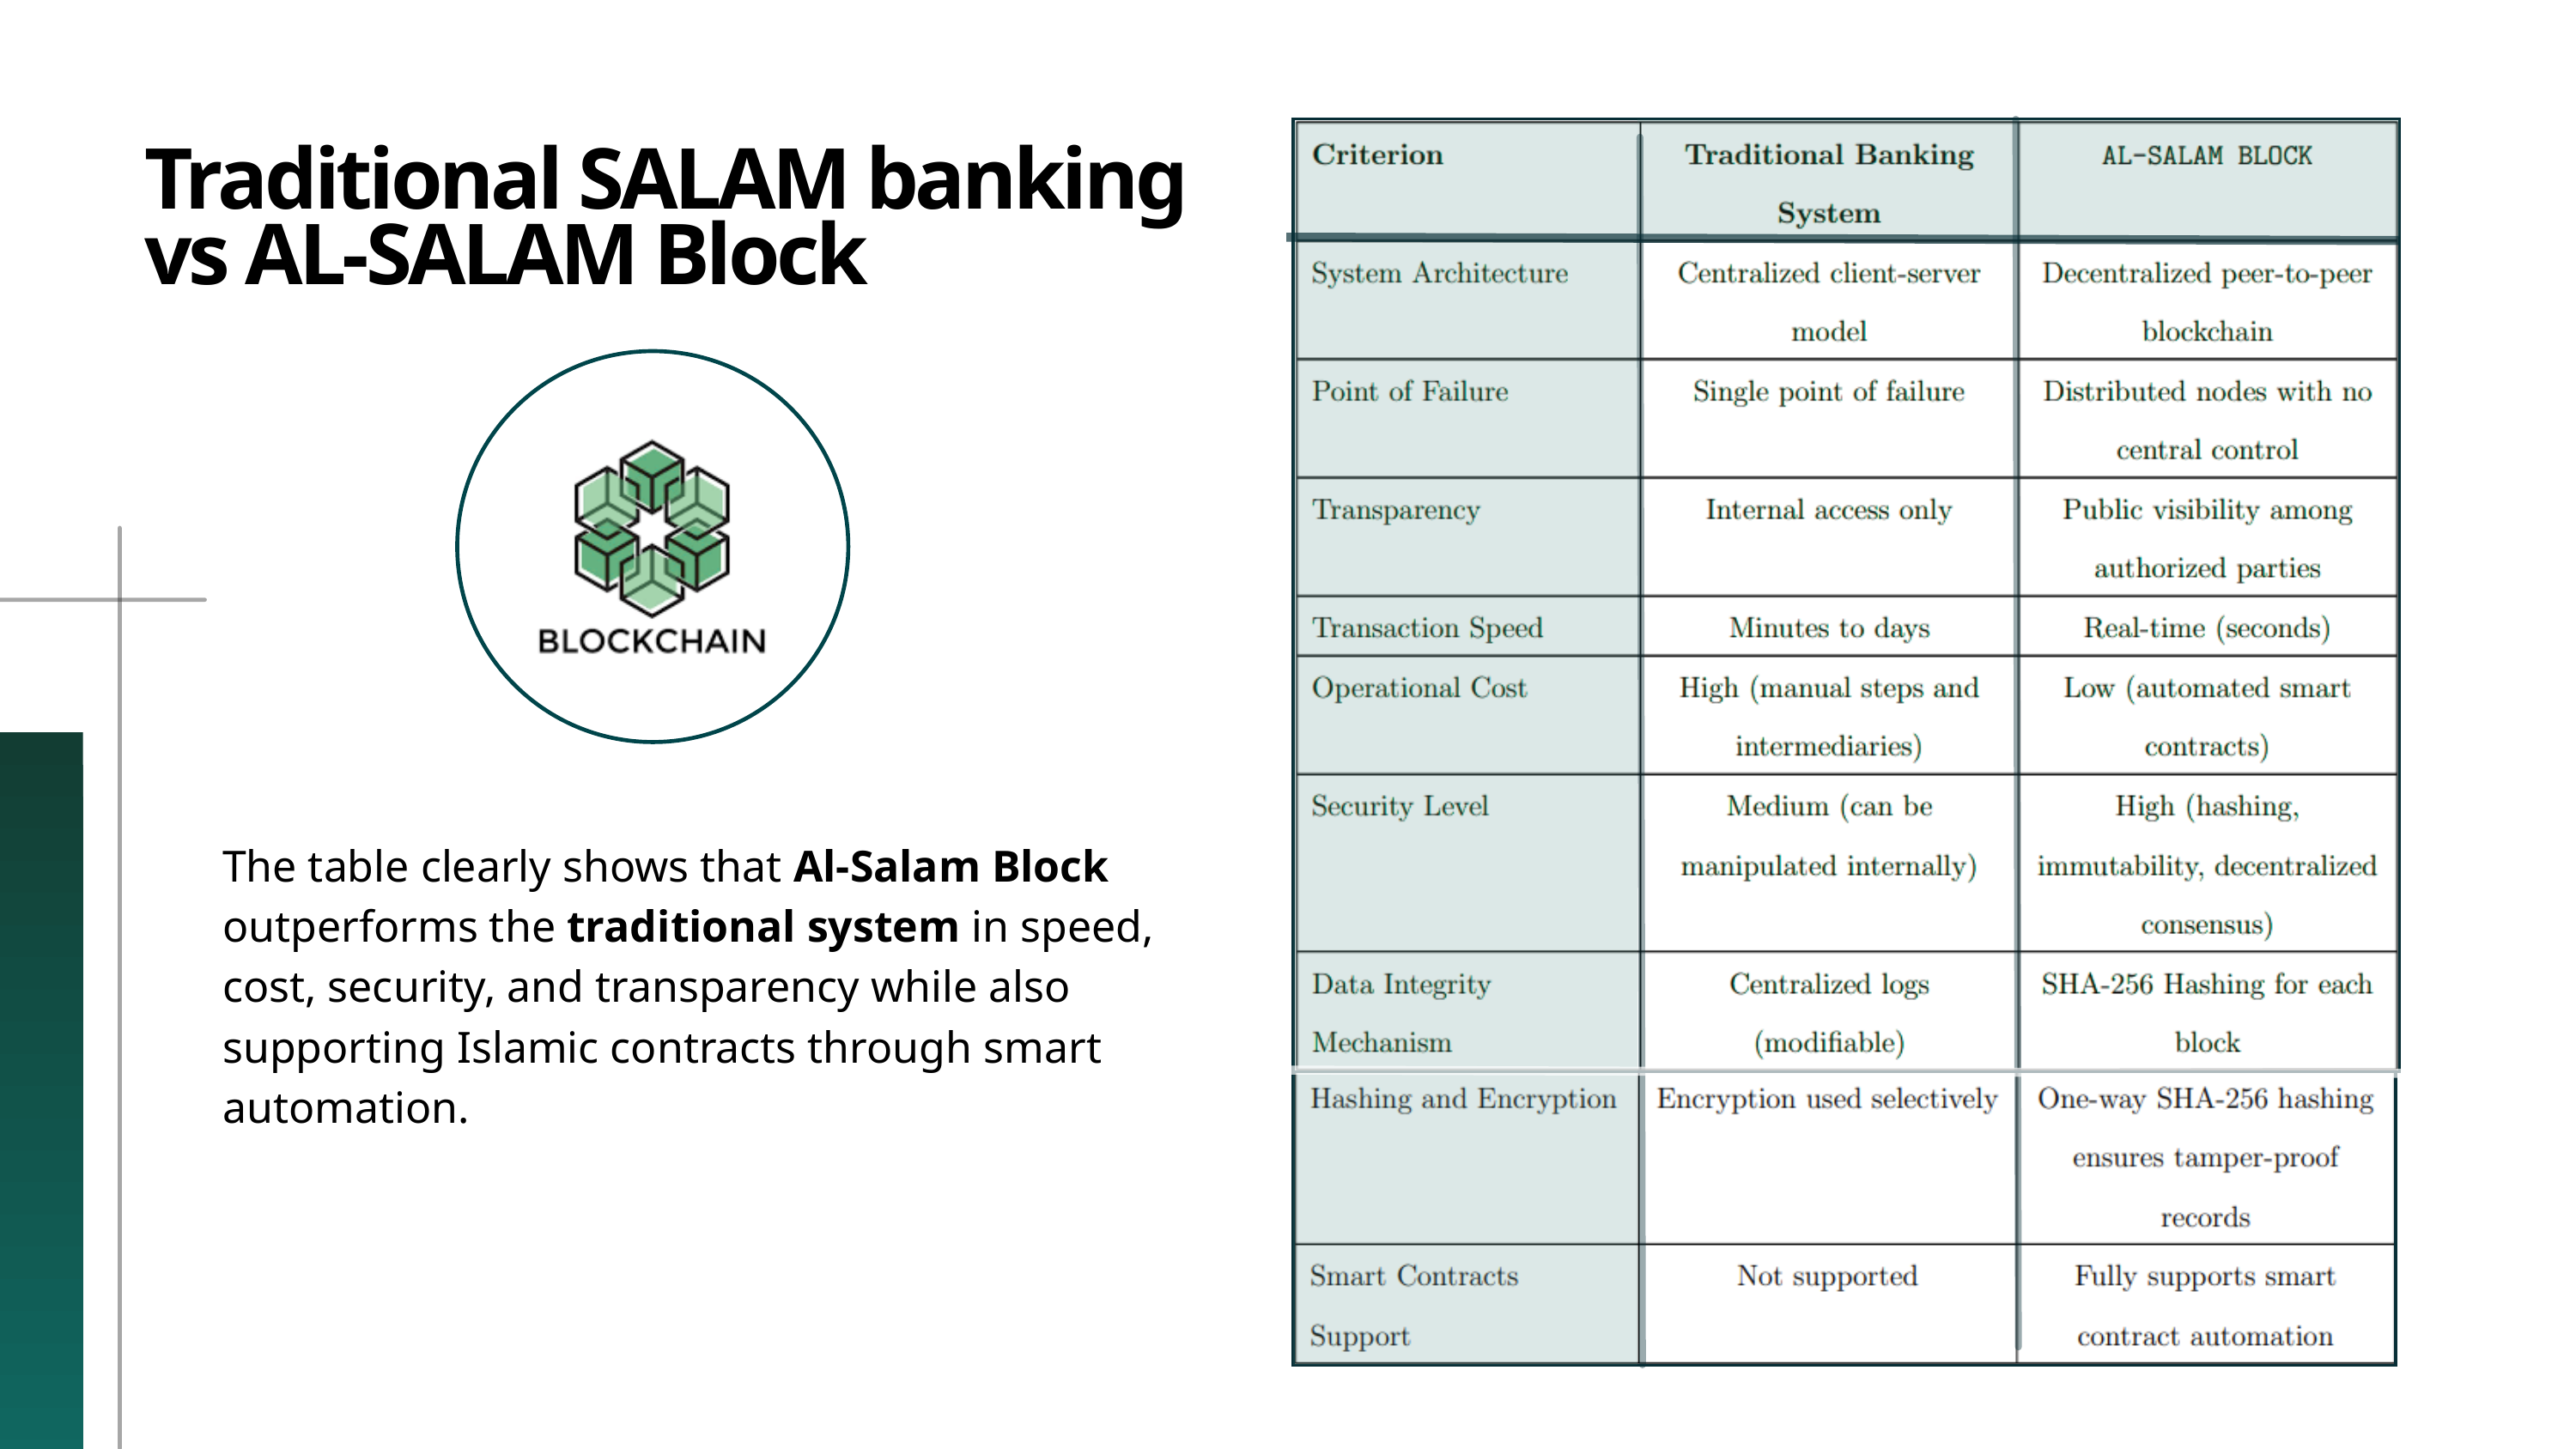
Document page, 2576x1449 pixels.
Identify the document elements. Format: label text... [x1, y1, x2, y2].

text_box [0, 731, 83, 1449]
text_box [457, 350, 849, 743]
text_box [1287, 118, 2402, 1366]
text_box Traditional SALAM banking vs AL-SALAM Block [144, 149, 1221, 302]
text_box The table clearly shows that Al-Salam Block outperforms the traditional system in speed, cost, security, and transparency while also supporting Islamic contracts through smart automation. [222, 830, 1188, 1132]
